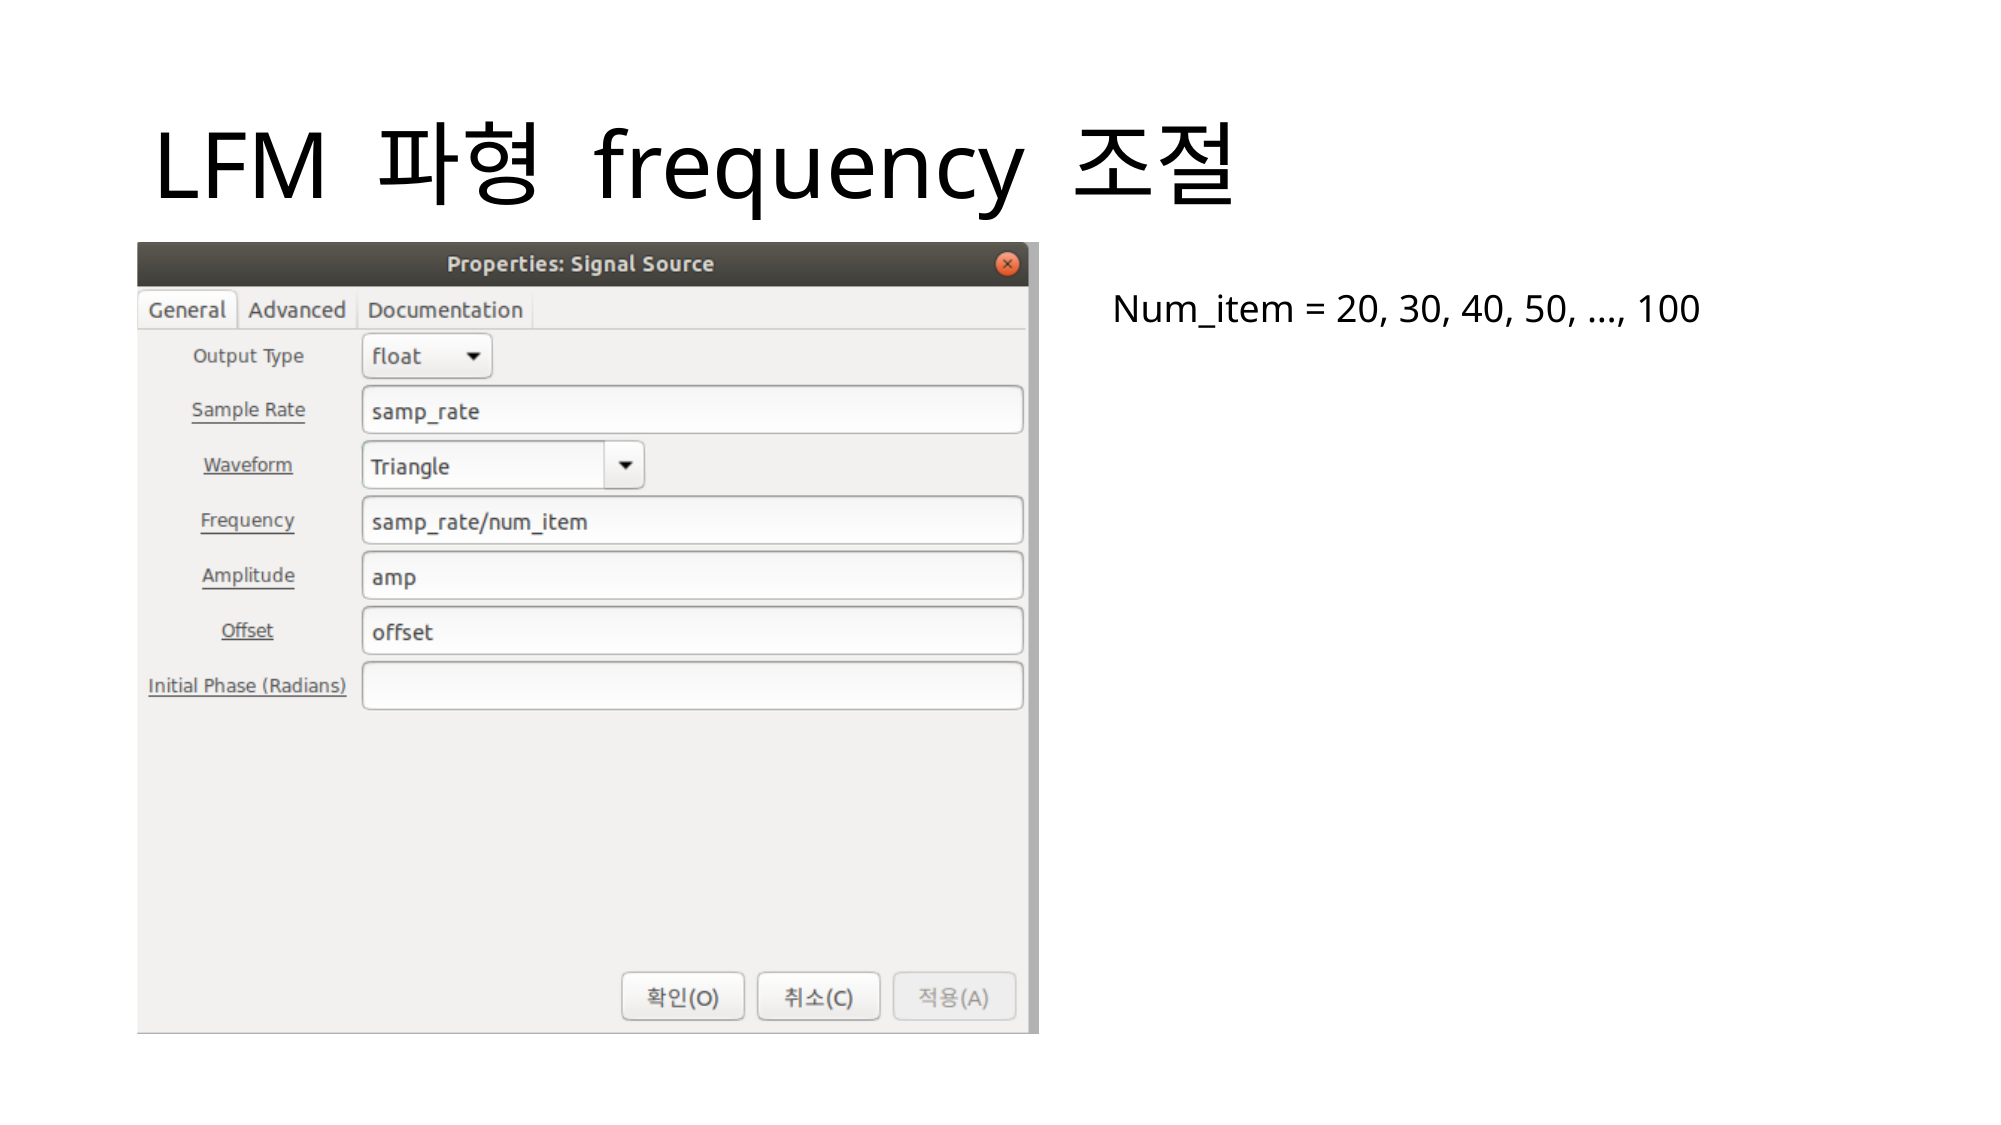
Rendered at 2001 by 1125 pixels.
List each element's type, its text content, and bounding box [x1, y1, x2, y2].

text_box Num_item = 20, 30, 40, 50, …, 100 [1097, 277, 1811, 337]
title LFM 파형 frequency 조절 [137, 59, 1863, 278]
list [137, 242, 1039, 1034]
